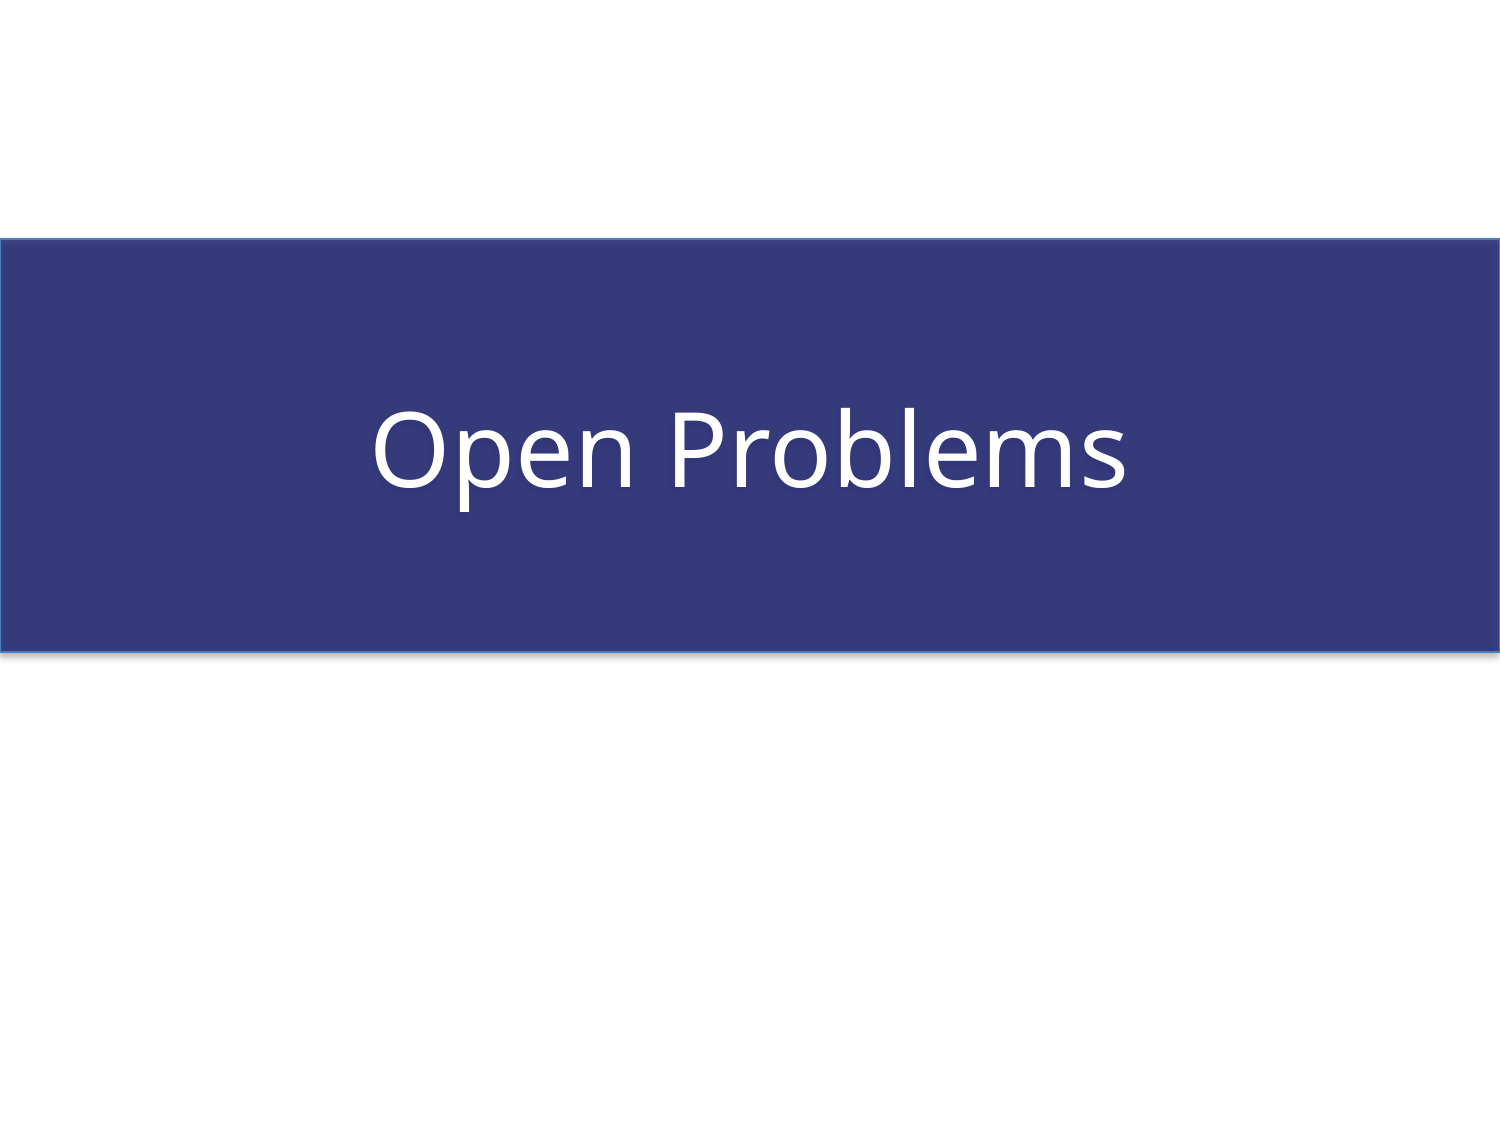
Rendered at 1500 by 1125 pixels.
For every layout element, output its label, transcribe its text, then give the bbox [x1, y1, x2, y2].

text_box Open Problems [0, 238, 1500, 653]
